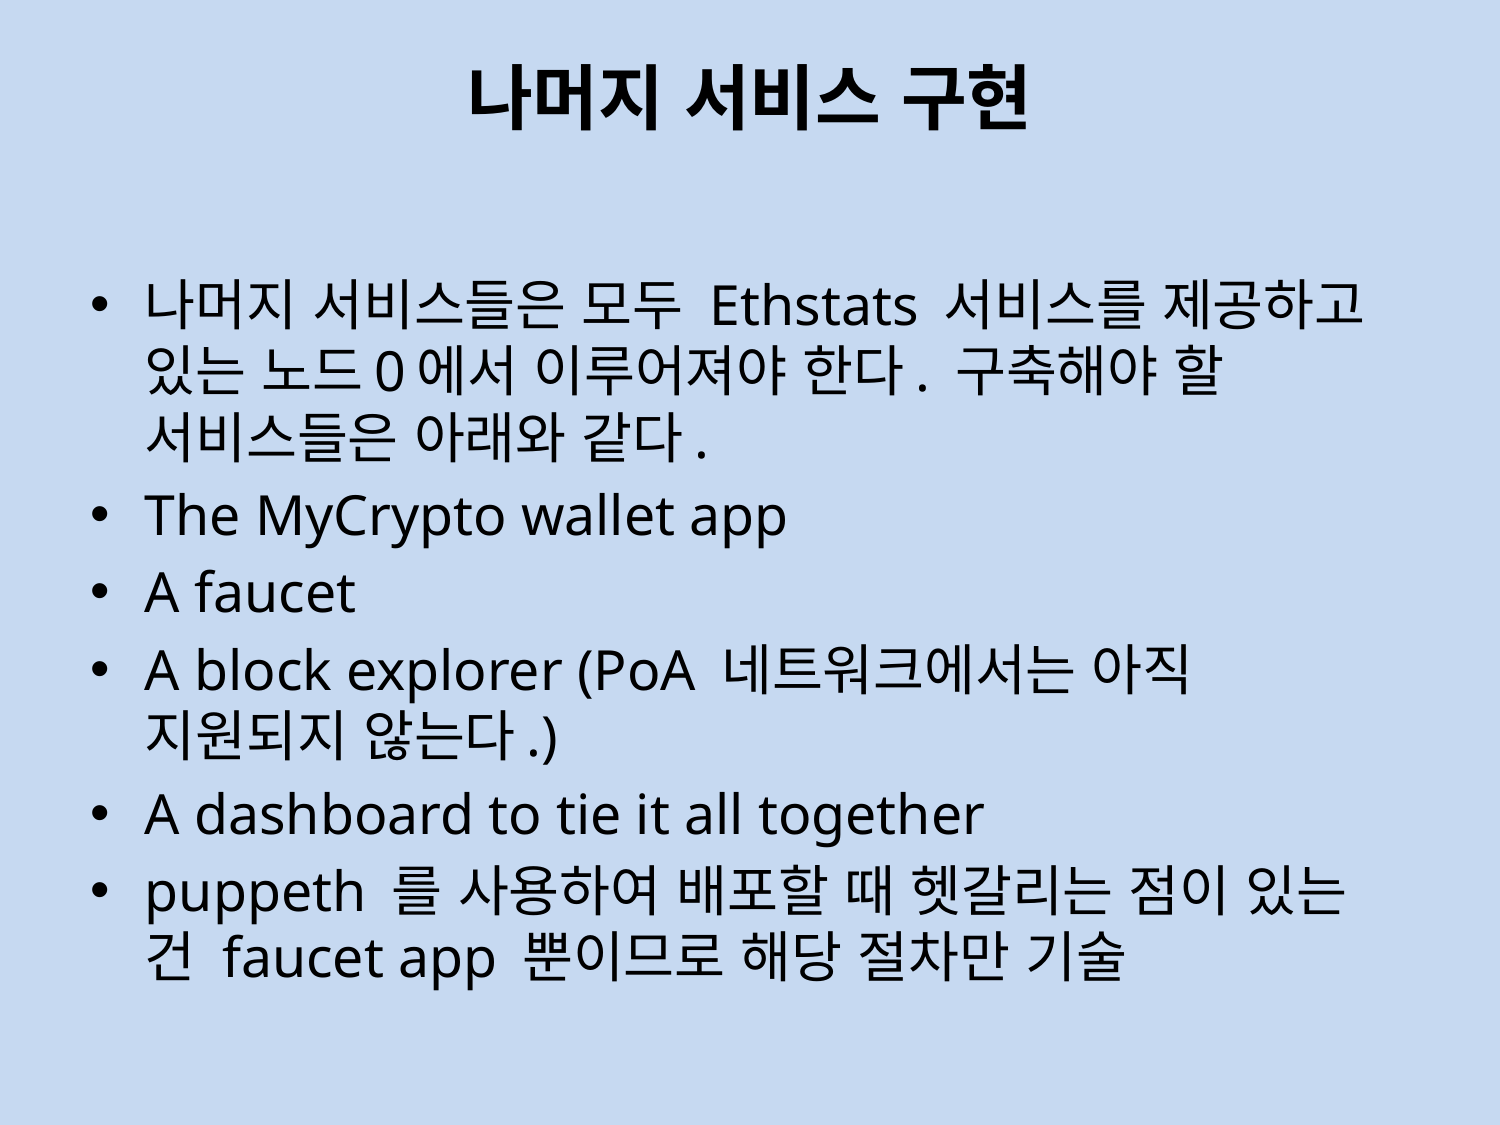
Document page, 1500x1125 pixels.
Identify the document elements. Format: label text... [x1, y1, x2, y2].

title 나머지 서비스 구현 [75, 45, 1425, 233]
list 나머지 서비스들은 모두 Ethstats 서비스를 제공하고 있는 노드0에서 이루어져야 한다. 구축해야 할 서비스들은 아래와 같다. The MyCrypto wallet app A faucet A block explorer (PoA 네트워크에서는 아직 지원되지 않는다.) A dashboard to tie it all together puppeth 를 사용하여 배포할 때 헷갈리는 점이 있는 건 faucet app 뿐이므로 해당 절차만 기술 [75, 262, 1425, 1005]
